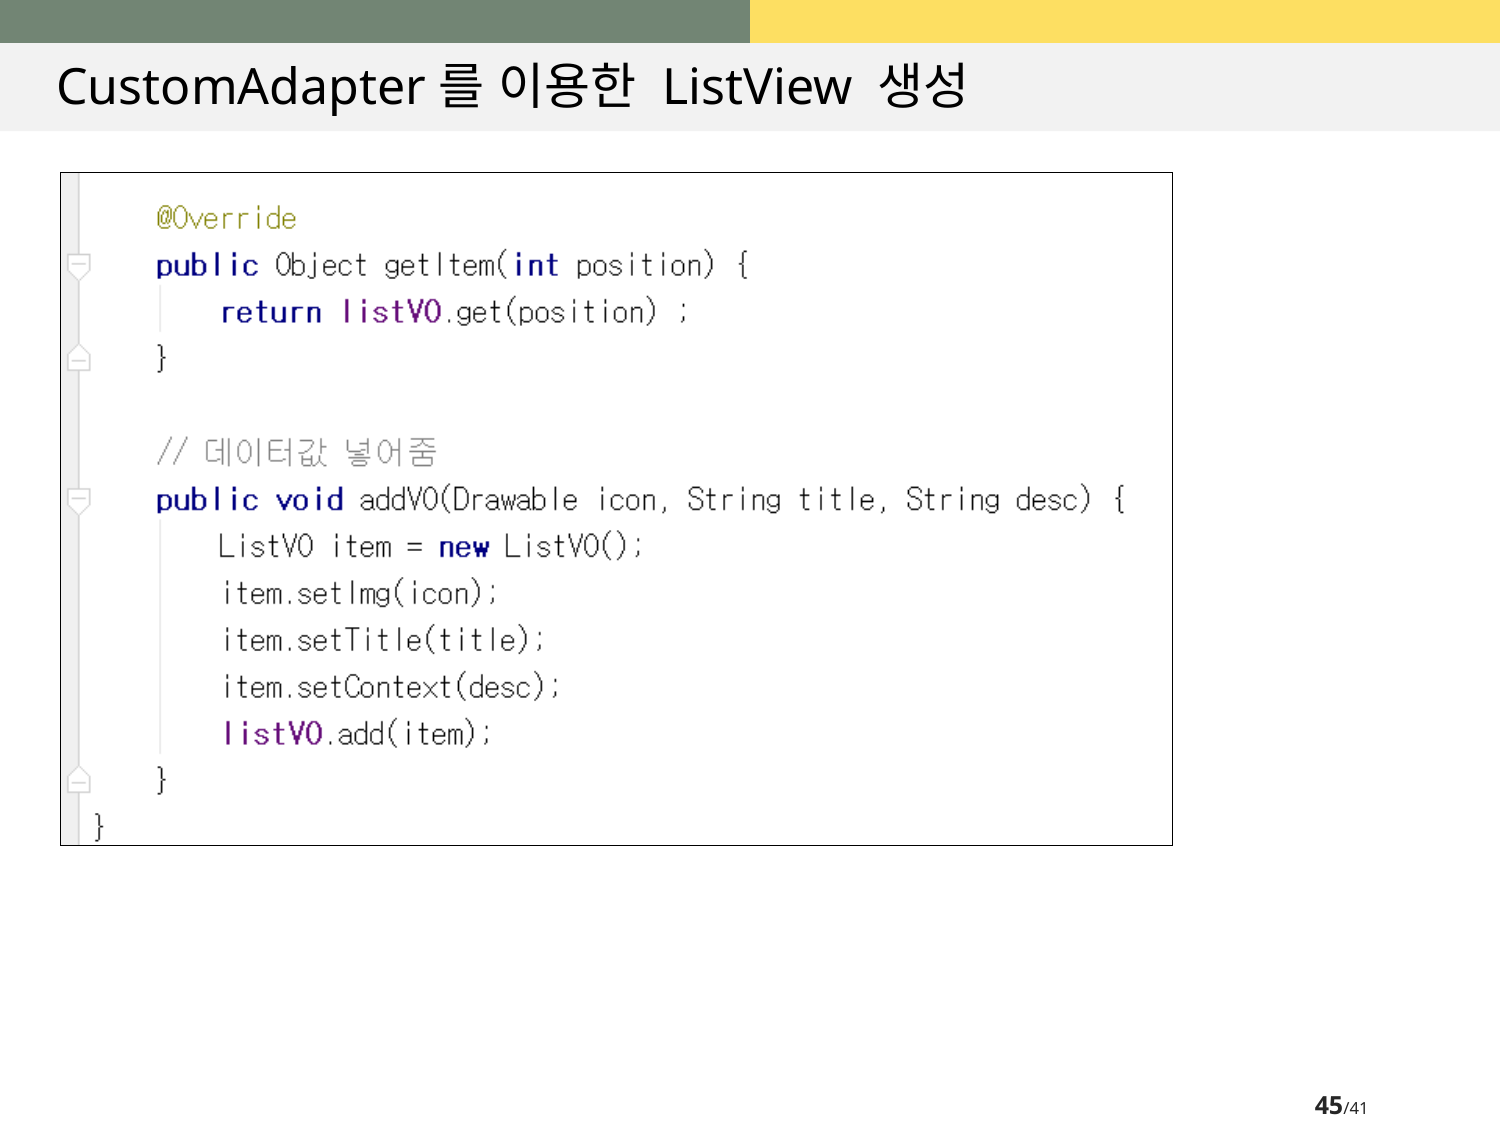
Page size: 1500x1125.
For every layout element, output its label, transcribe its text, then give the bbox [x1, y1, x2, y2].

title CustomAdapter를 이용한 ListView 생성 [41, 42, 1459, 128]
picture [59, 172, 1173, 846]
